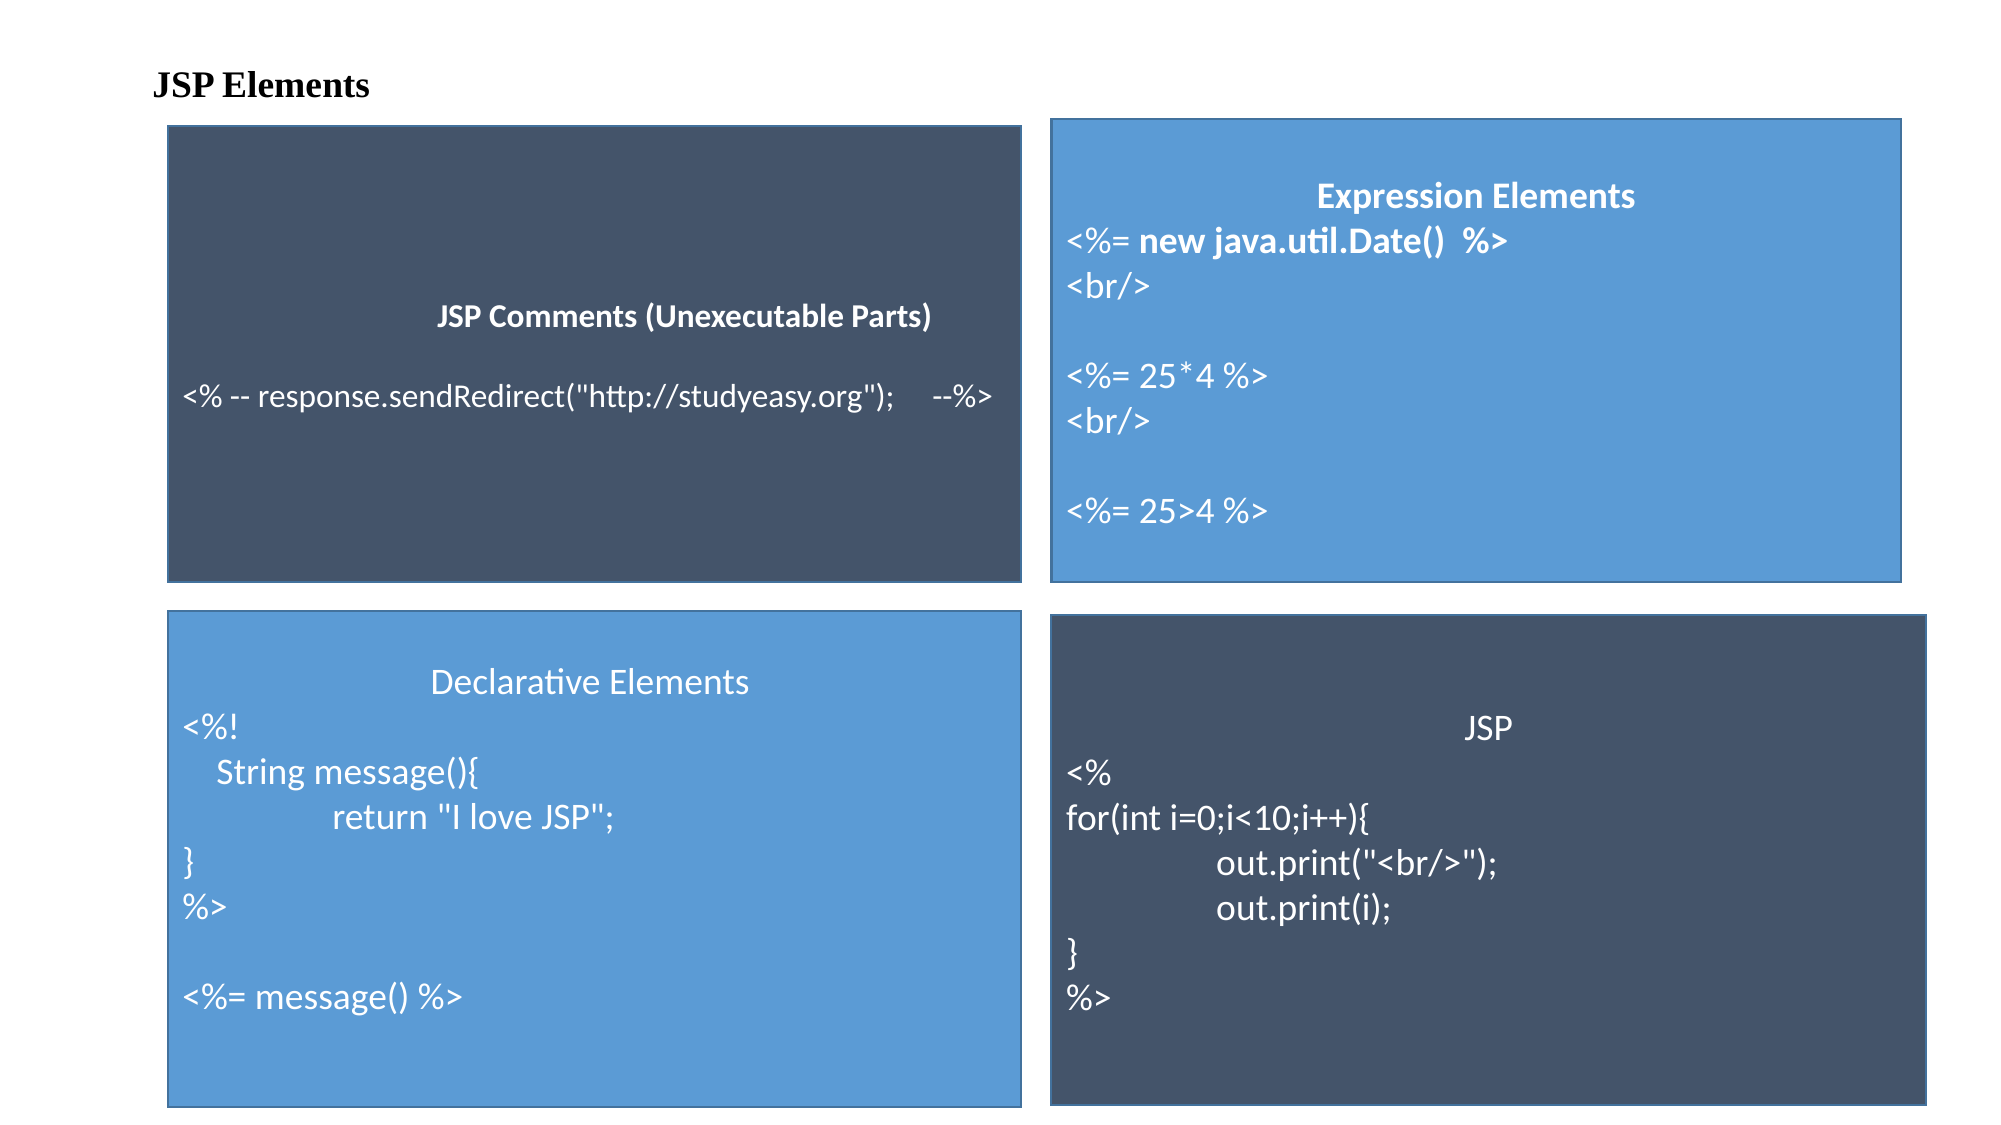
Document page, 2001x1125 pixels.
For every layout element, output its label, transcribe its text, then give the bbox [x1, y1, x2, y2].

list JSP Elements [137, 57, 1863, 1014]
text_box Expression Elements <%= new java.util.Date() %> <br/> <%= 25*4 %> <br/> <%= 25>4 %> [1050, 118, 1902, 583]
text_box JSP Comments (Unexecutable Parts) <% -- response.sendRedirect("http://studyeasy.org"); --%> [167, 125, 1022, 583]
text_box Declarative Elements <%! String message(){ return "I love JSP"; } %> <%= message() %> [167, 610, 1022, 1108]
text_box JSP <% for(int i=0;i<10;i++){ out.print("<br/>"); out.print(i); } %> [1050, 614, 1927, 1106]
